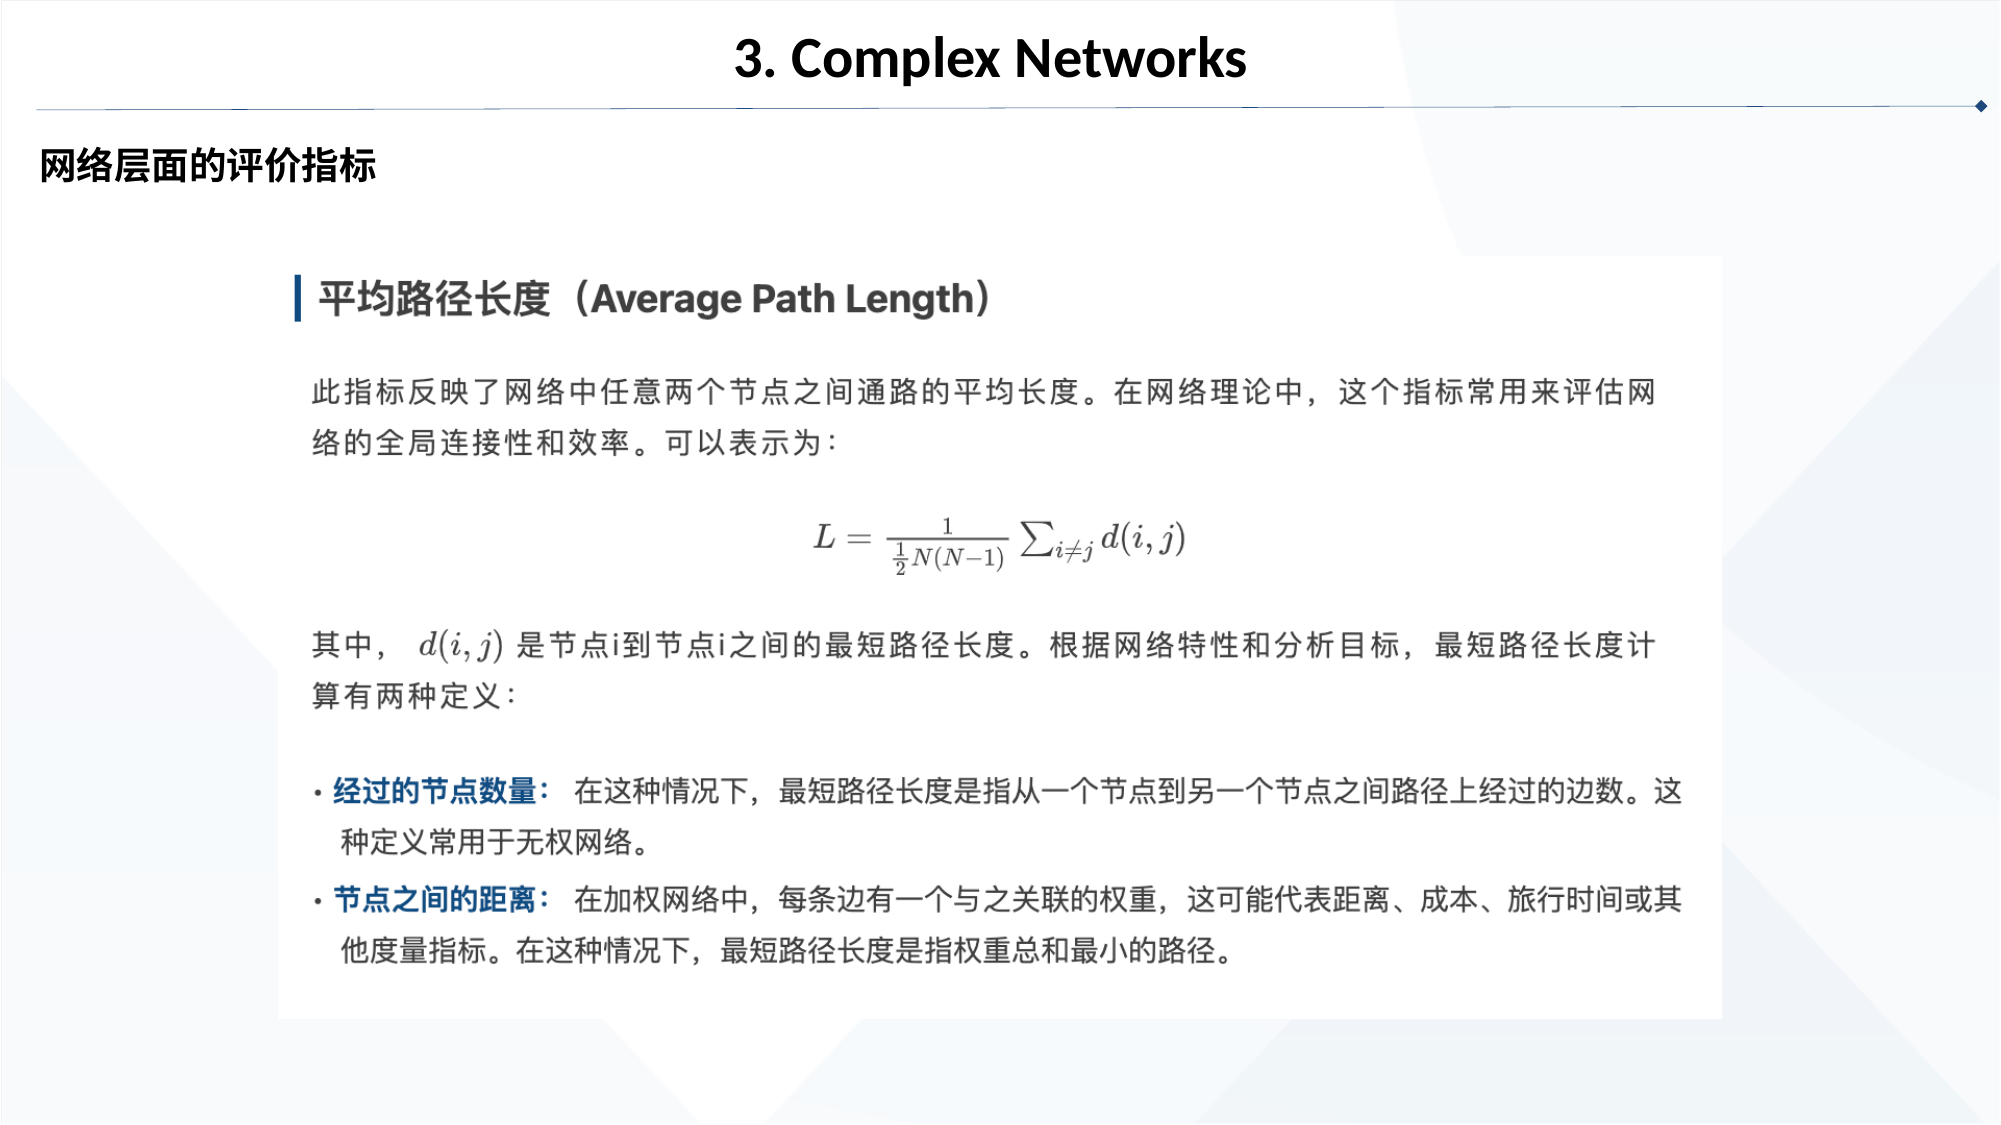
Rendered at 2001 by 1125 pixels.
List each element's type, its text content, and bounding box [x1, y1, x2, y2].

text_box 网络层面的评价指标 [24, 134, 1025, 195]
text_box 3. Complex Networks [500, 23, 1482, 94]
picture [0, 0, 2001, 1125]
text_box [36, 106, 1982, 110]
